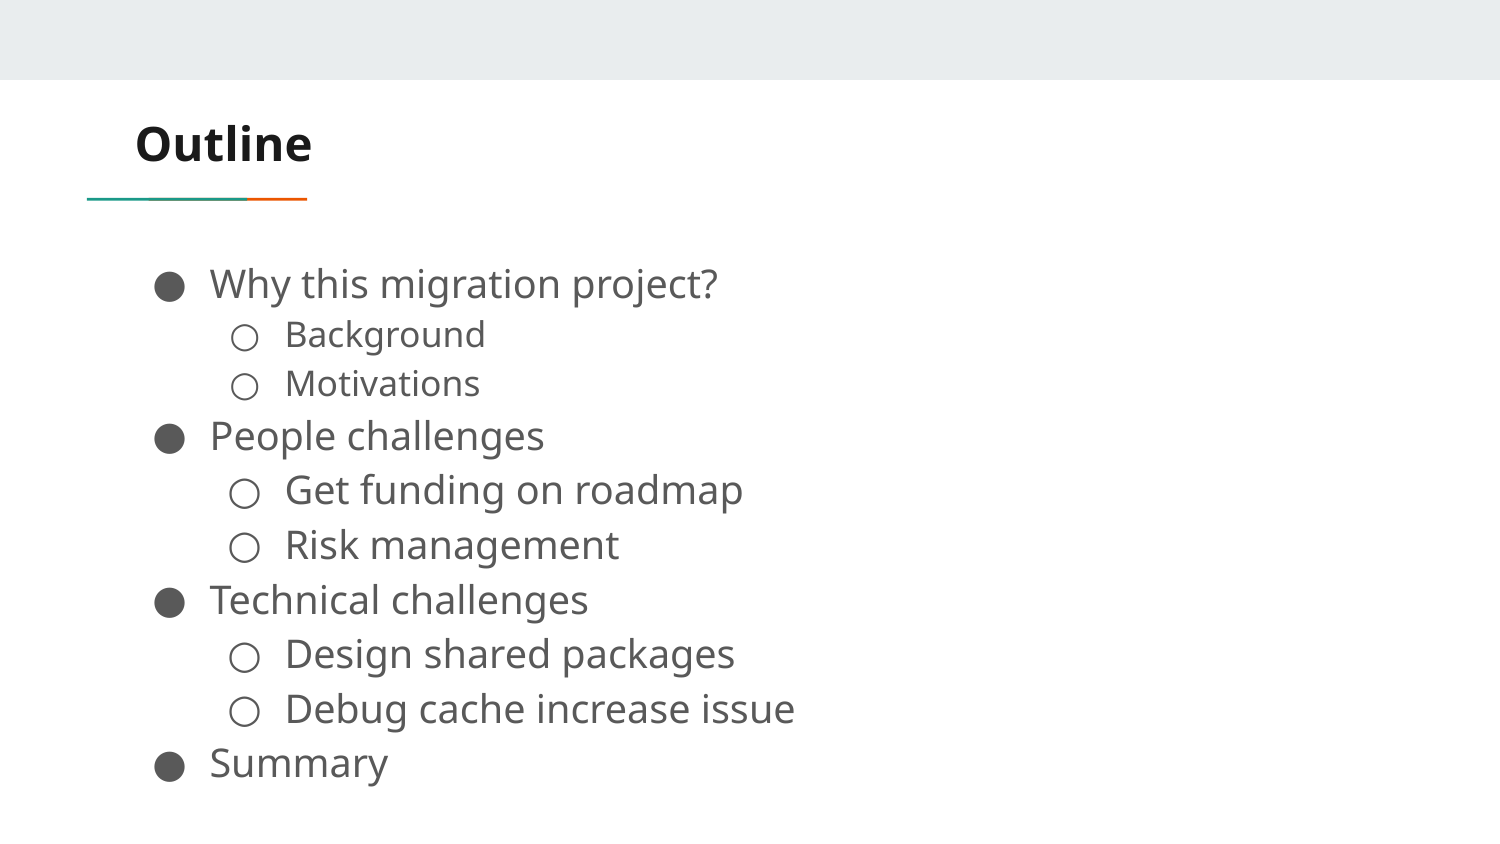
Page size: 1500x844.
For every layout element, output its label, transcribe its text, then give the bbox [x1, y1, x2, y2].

title Outline [119, 98, 1381, 187]
list Why this migration project? Background Motivations People challenges Get funding on roadmap Risk management Technical challenges Design shared packages Debug cache increase issue Summary [119, 236, 1381, 811]
